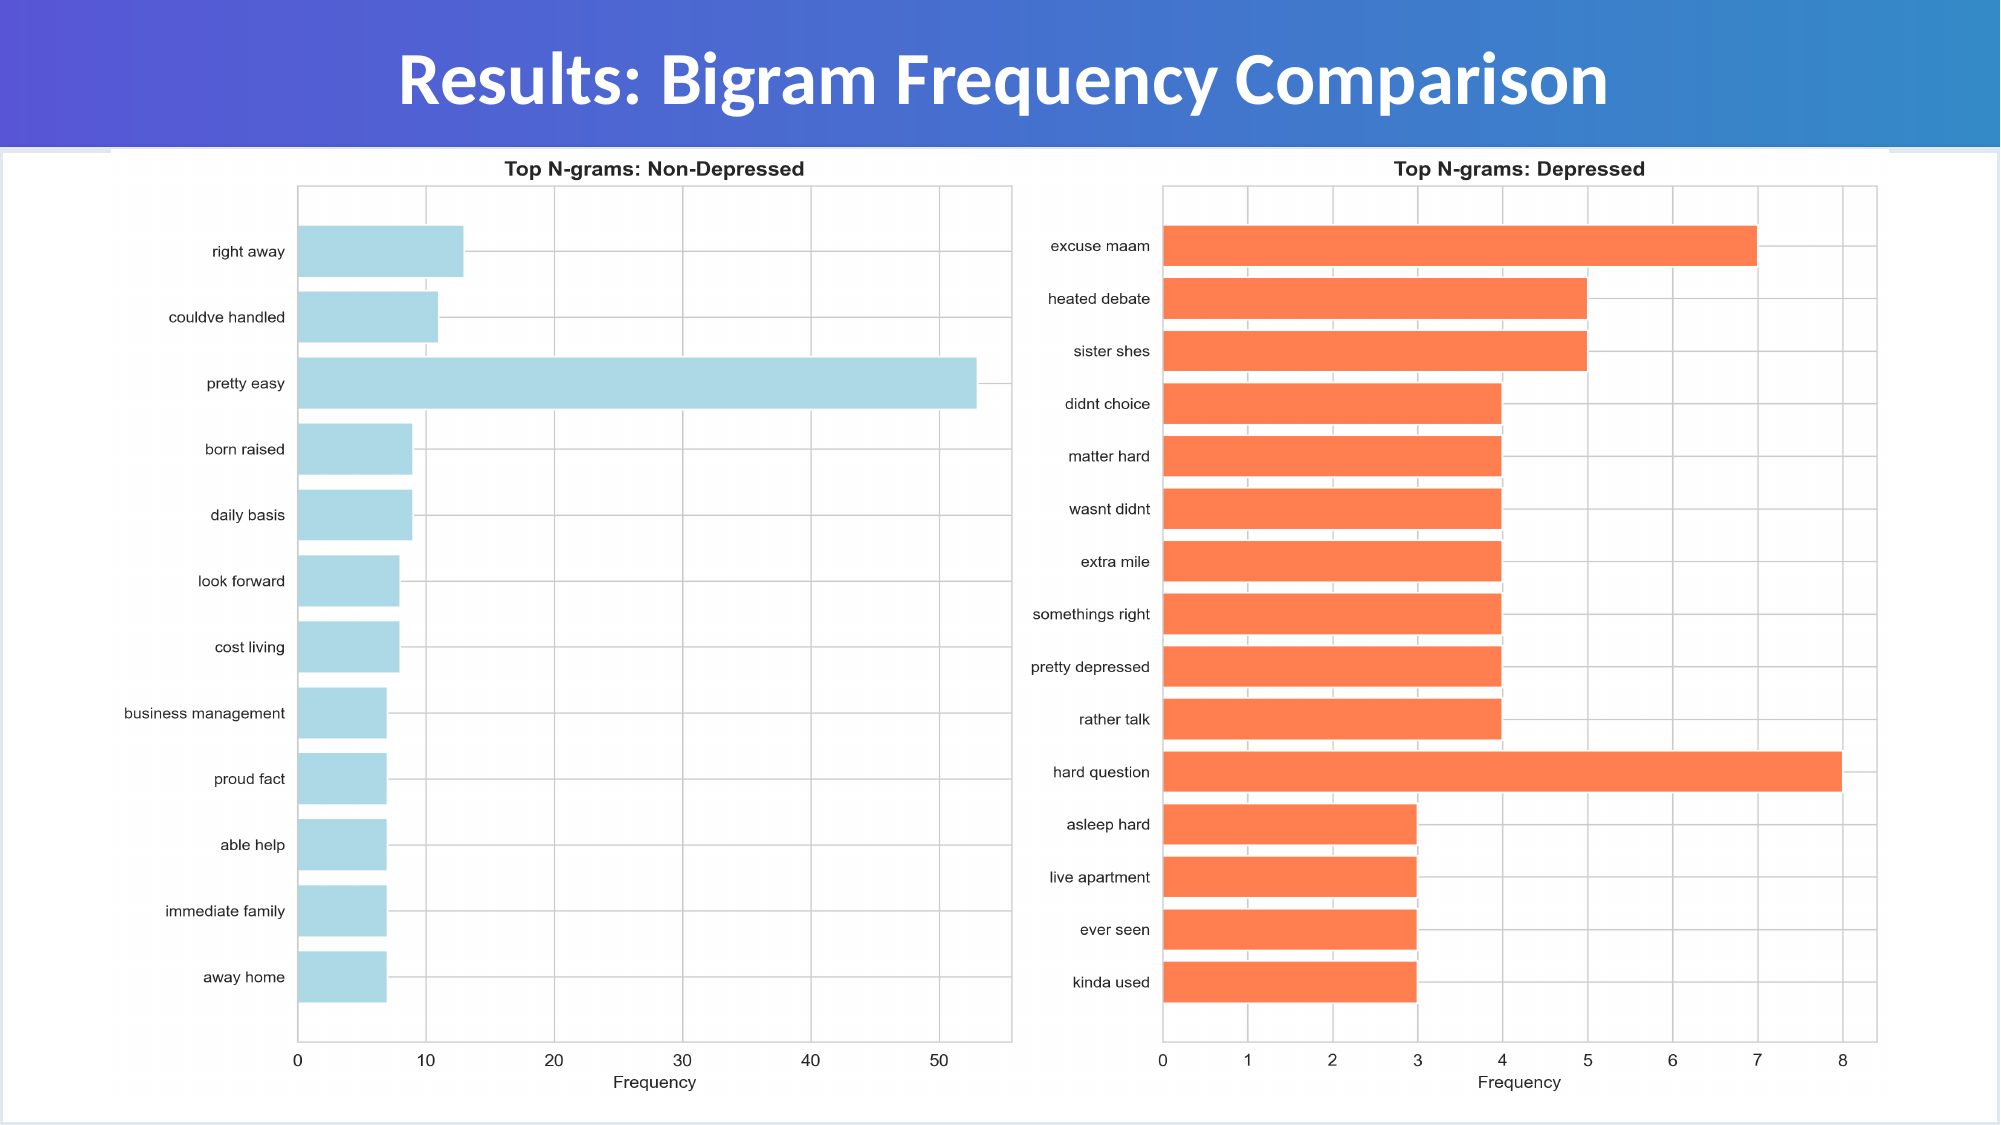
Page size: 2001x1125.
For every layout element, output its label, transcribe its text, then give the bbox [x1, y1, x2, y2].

text_box [0, 149, 2000, 1125]
picture [110, 149, 1889, 1103]
text_box [0, 0, 2000, 148]
text_box Results: Bigram Frequency Comparison [384, 22, 1626, 128]
